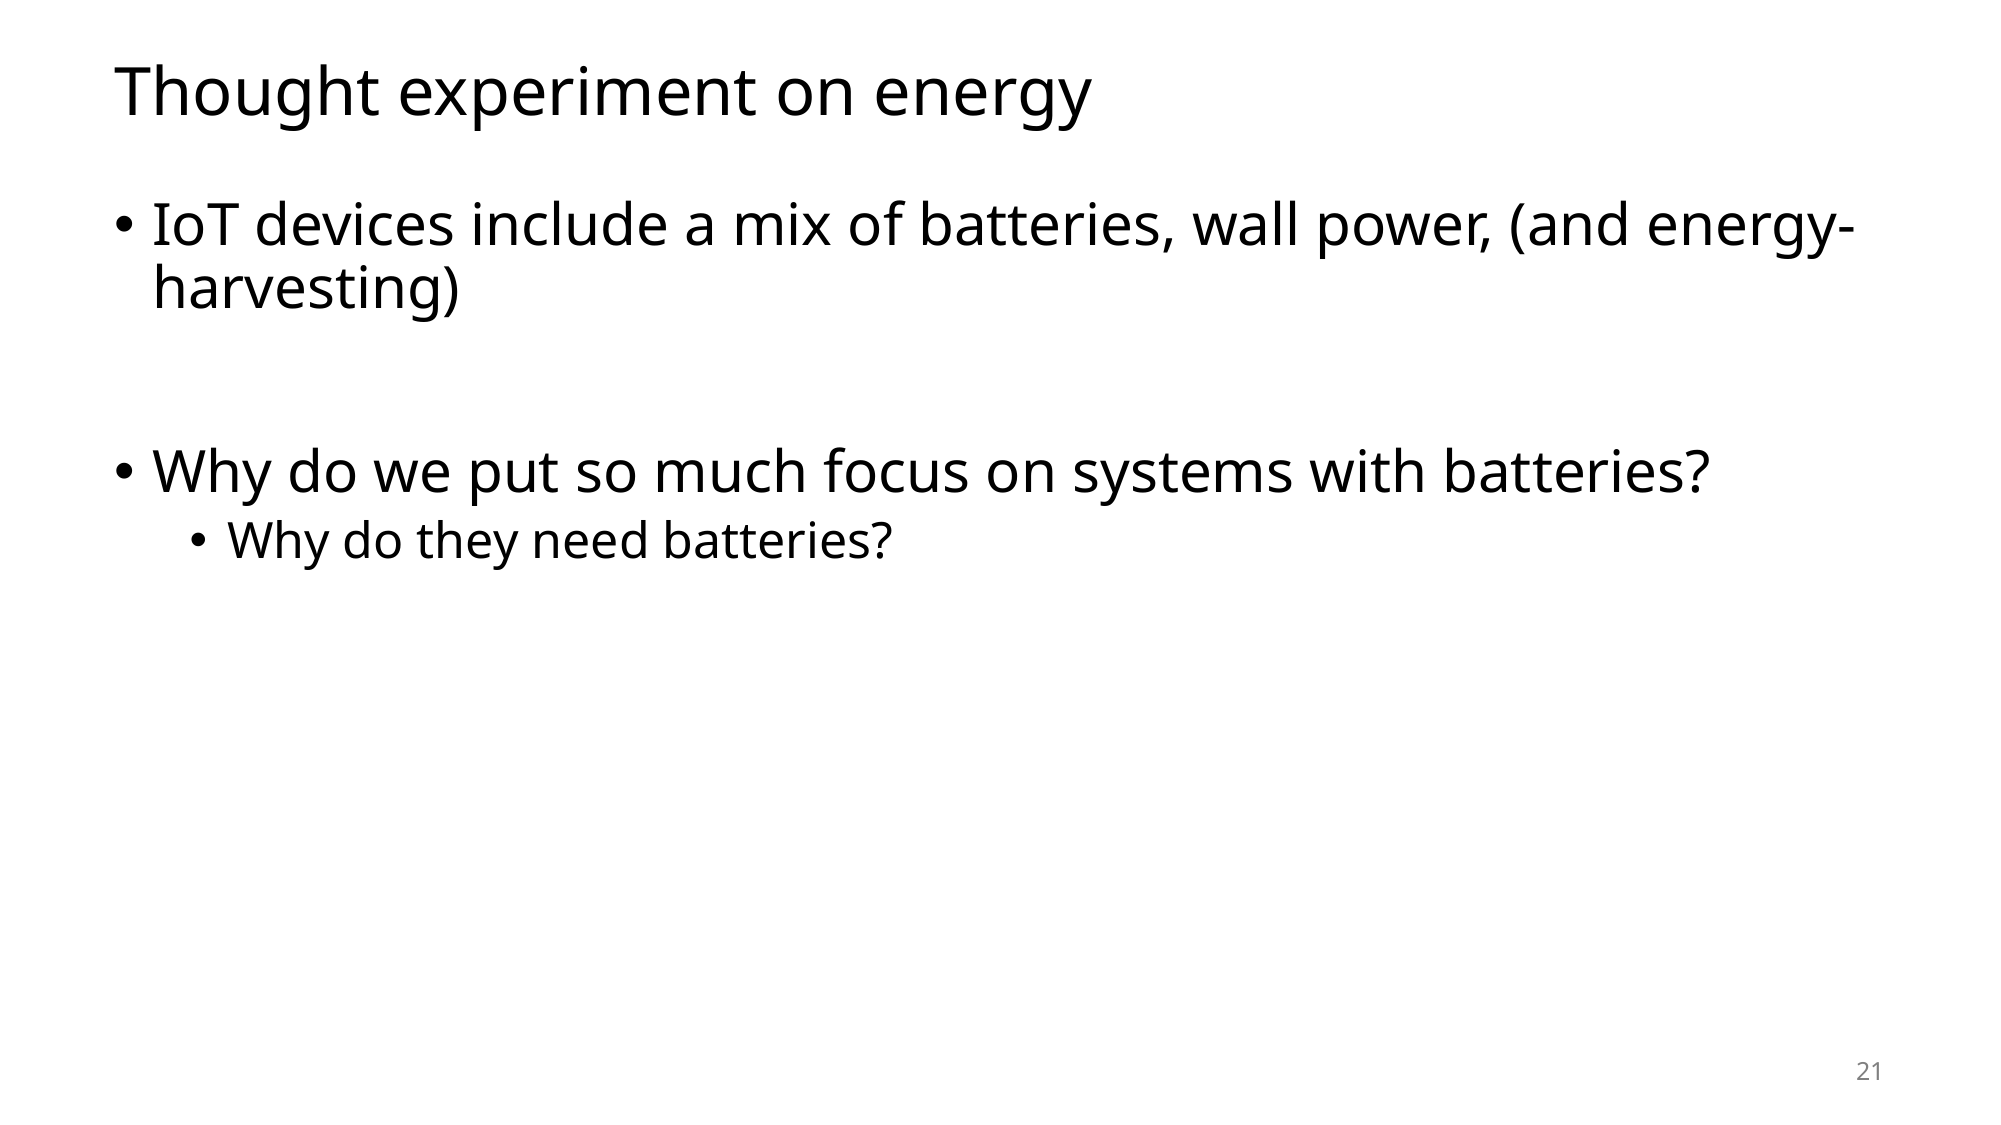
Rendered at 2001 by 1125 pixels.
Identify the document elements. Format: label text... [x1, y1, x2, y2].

title Thought experiment on energy [99, 37, 1900, 150]
slide_number 21 [1749, 1042, 1900, 1103]
list IoT devices include a mix of batteries, wall power, (and energy-harvesting) Why do we put so much focus on systems with batteries? Why do they need batteries? [99, 187, 1900, 1013]
